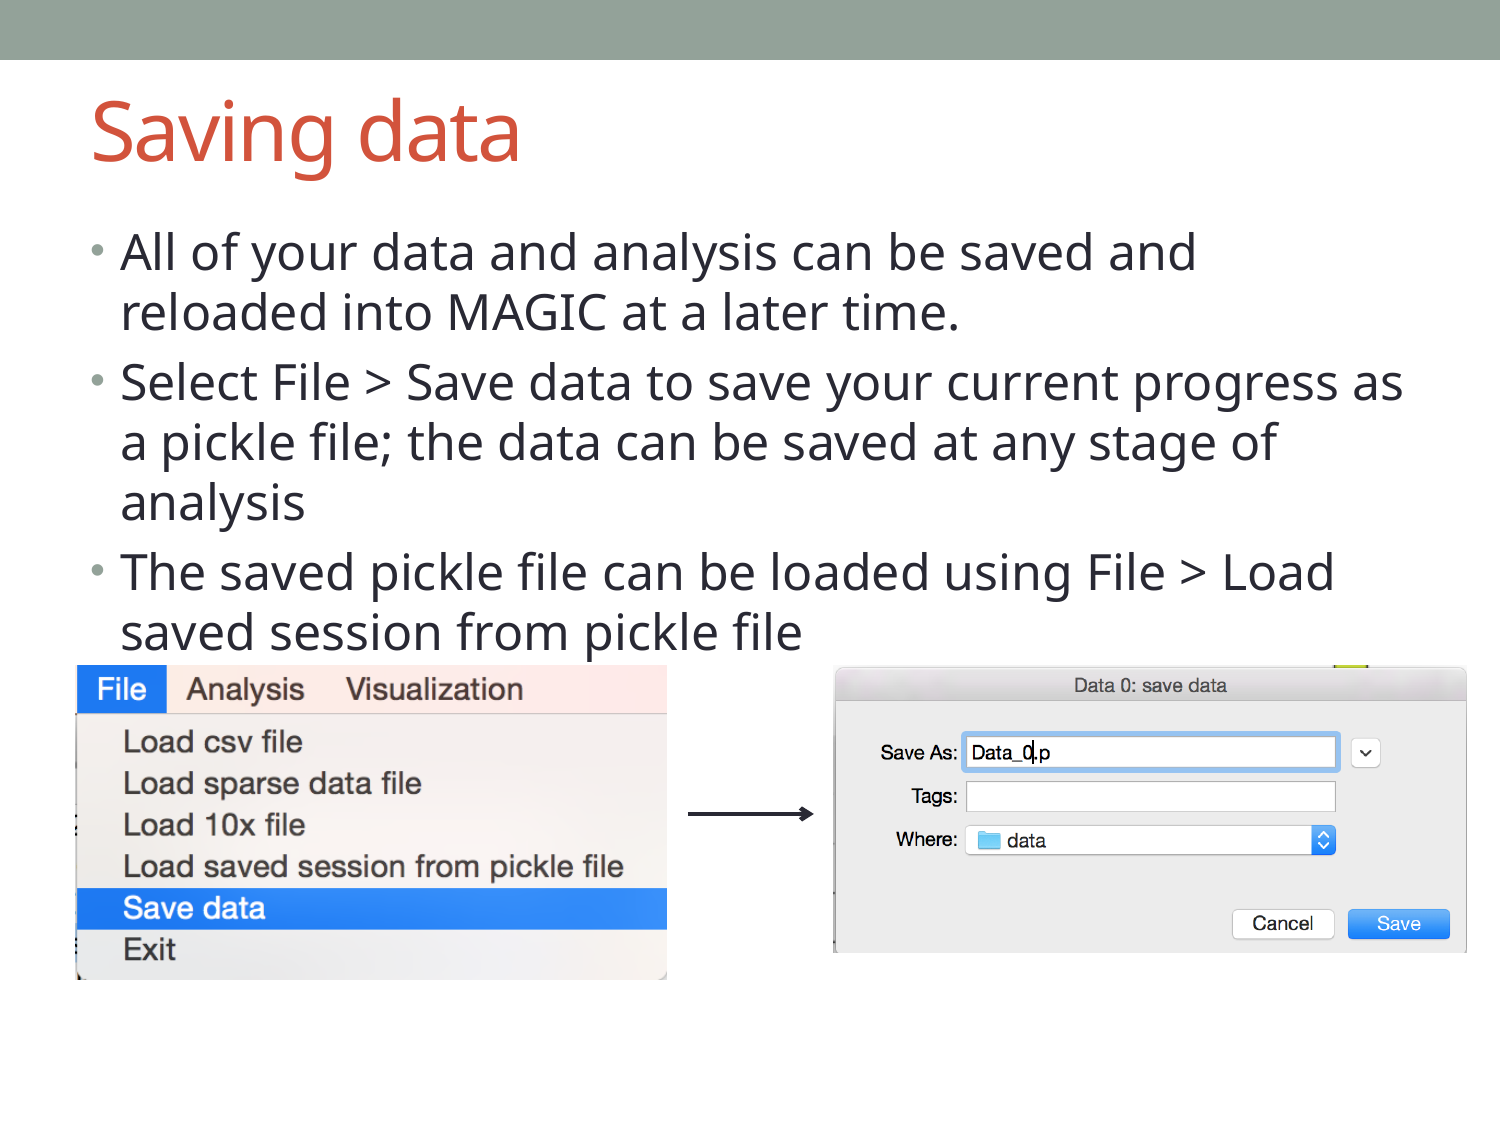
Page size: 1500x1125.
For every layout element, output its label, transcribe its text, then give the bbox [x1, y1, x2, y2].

list All of your data and analysis can be saved and reloaded into MAGIC at a later time. Select File > Save data to save your current progress as a pickle file; the data can be saved at any stage of analysis The saved pickle file can be loaded using File > Load saved session from pickle file [75, 212, 1425, 1013]
picture [833, 665, 1468, 953]
picture [74, 665, 667, 981]
title Saving data [75, 46, 1425, 210]
